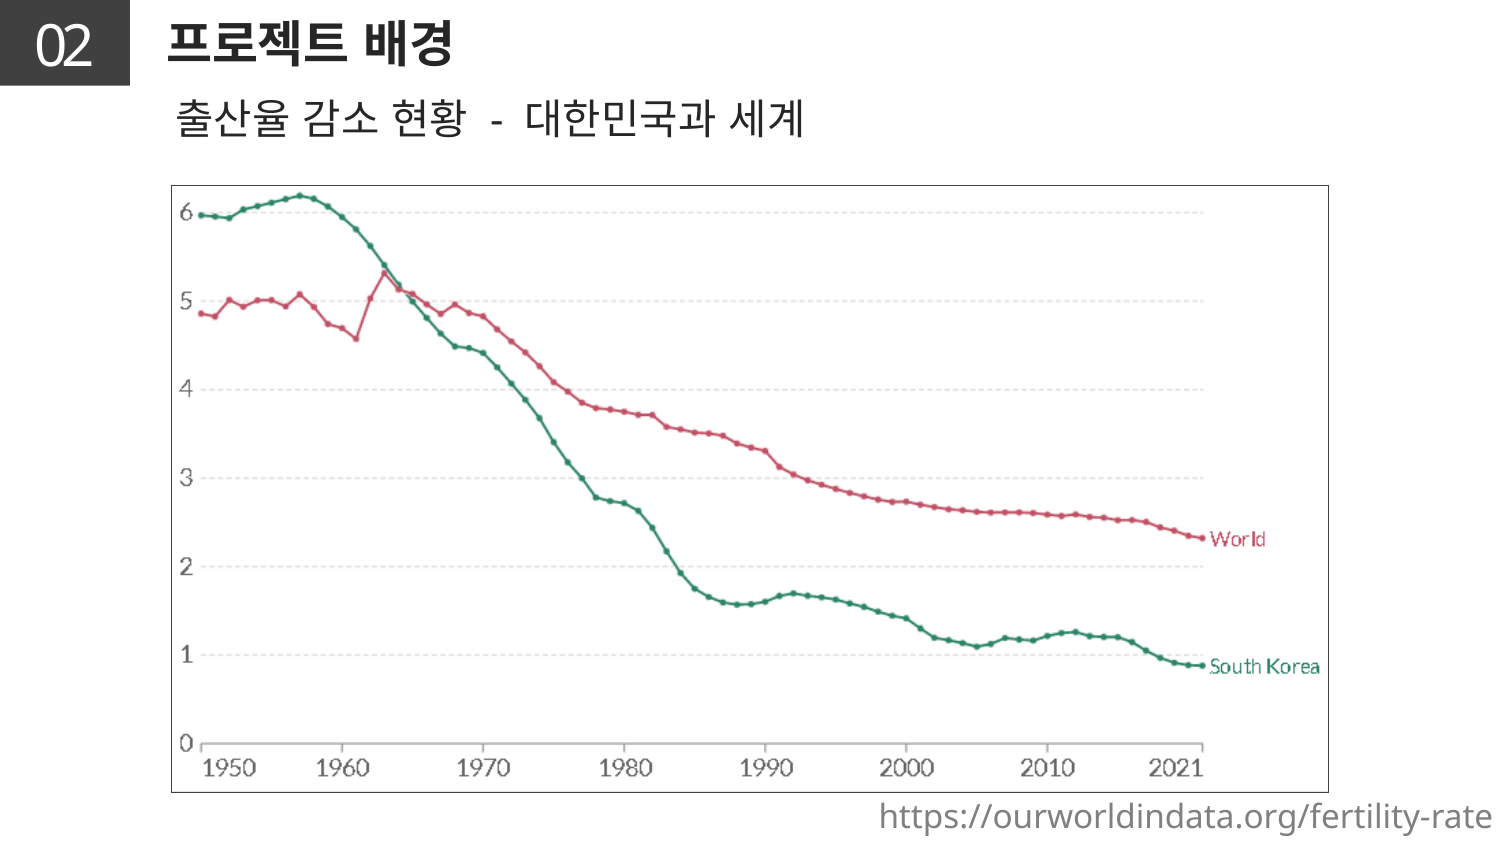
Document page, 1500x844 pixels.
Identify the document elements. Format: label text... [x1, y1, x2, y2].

picture [170, 184, 1329, 793]
text_box 프로젝트 배경 [151, 5, 472, 81]
text_box 출산율 감소 현황 - 대한민국과 세계 [160, 85, 821, 151]
text_box 02 [0, 0, 132, 88]
text_box https://ourworldindata.org/fertility-rate [863, 788, 1500, 843]
